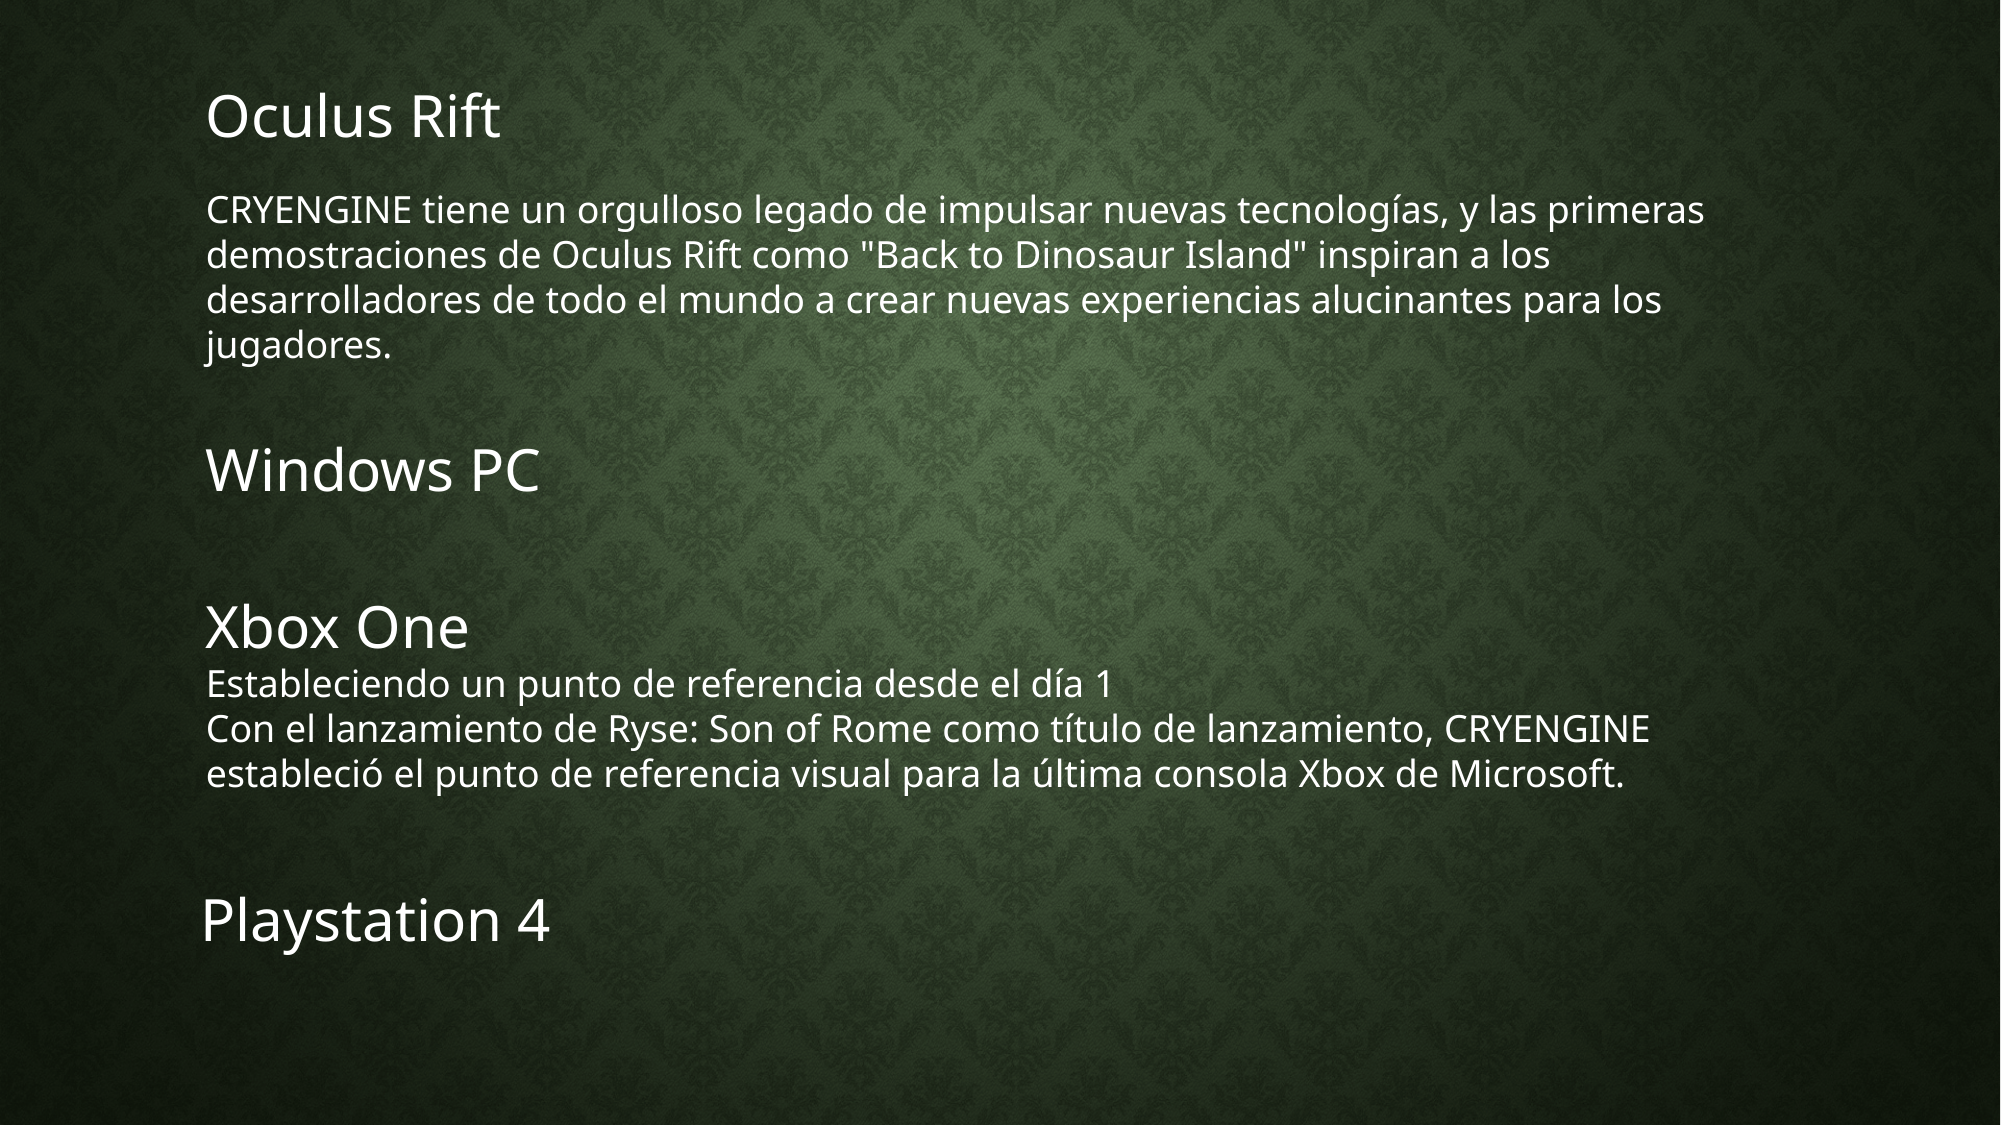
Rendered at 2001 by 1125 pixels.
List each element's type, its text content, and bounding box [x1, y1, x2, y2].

text_box CRYENGINE tiene un orgulloso legado de impulsar nuevas tecnologías, y las primeras demostraciones de Oculus Rift como "Back to Dinosaur Island" inspiran a los desarrolladores de todo el mundo a crear nuevas experiencias alucinantes para los jugadores. [191, 178, 1769, 373]
text_box Xbox One Estableciendo un punto de referencia desde el día 1 Con el lanzamiento de Ryse: Son of Rome como título de lanzamiento, CRYENGINE estableció el punto de referencia visual para la última consola Xbox de Microsoft. [191, 583, 1804, 848]
text_box Playstation 4 [185, 876, 566, 1031]
text_box Windows PC [191, 426, 1705, 556]
text_box Oculus Rift [191, 71, 582, 178]
